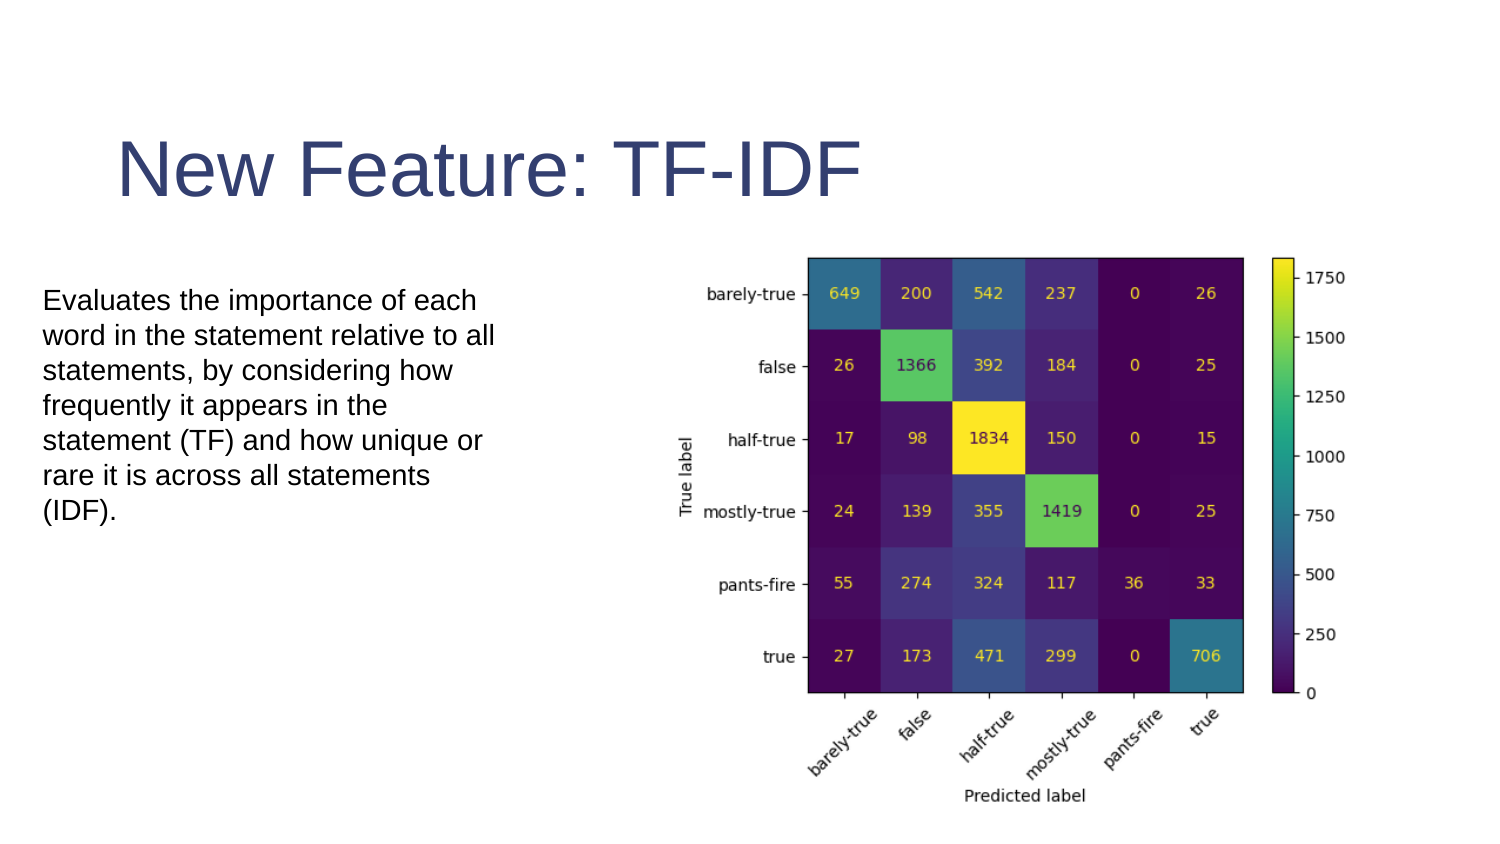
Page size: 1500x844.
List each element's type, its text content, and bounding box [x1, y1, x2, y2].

text_box Evaluates the importance of each word in the statement relative to all statements, by considering how frequently it appears in the statement (TF) and how unique or rare it is across all statements (IDF). [27, 266, 520, 542]
text_box New Feature: TF-IDF [101, 88, 940, 228]
picture [668, 246, 1359, 817]
